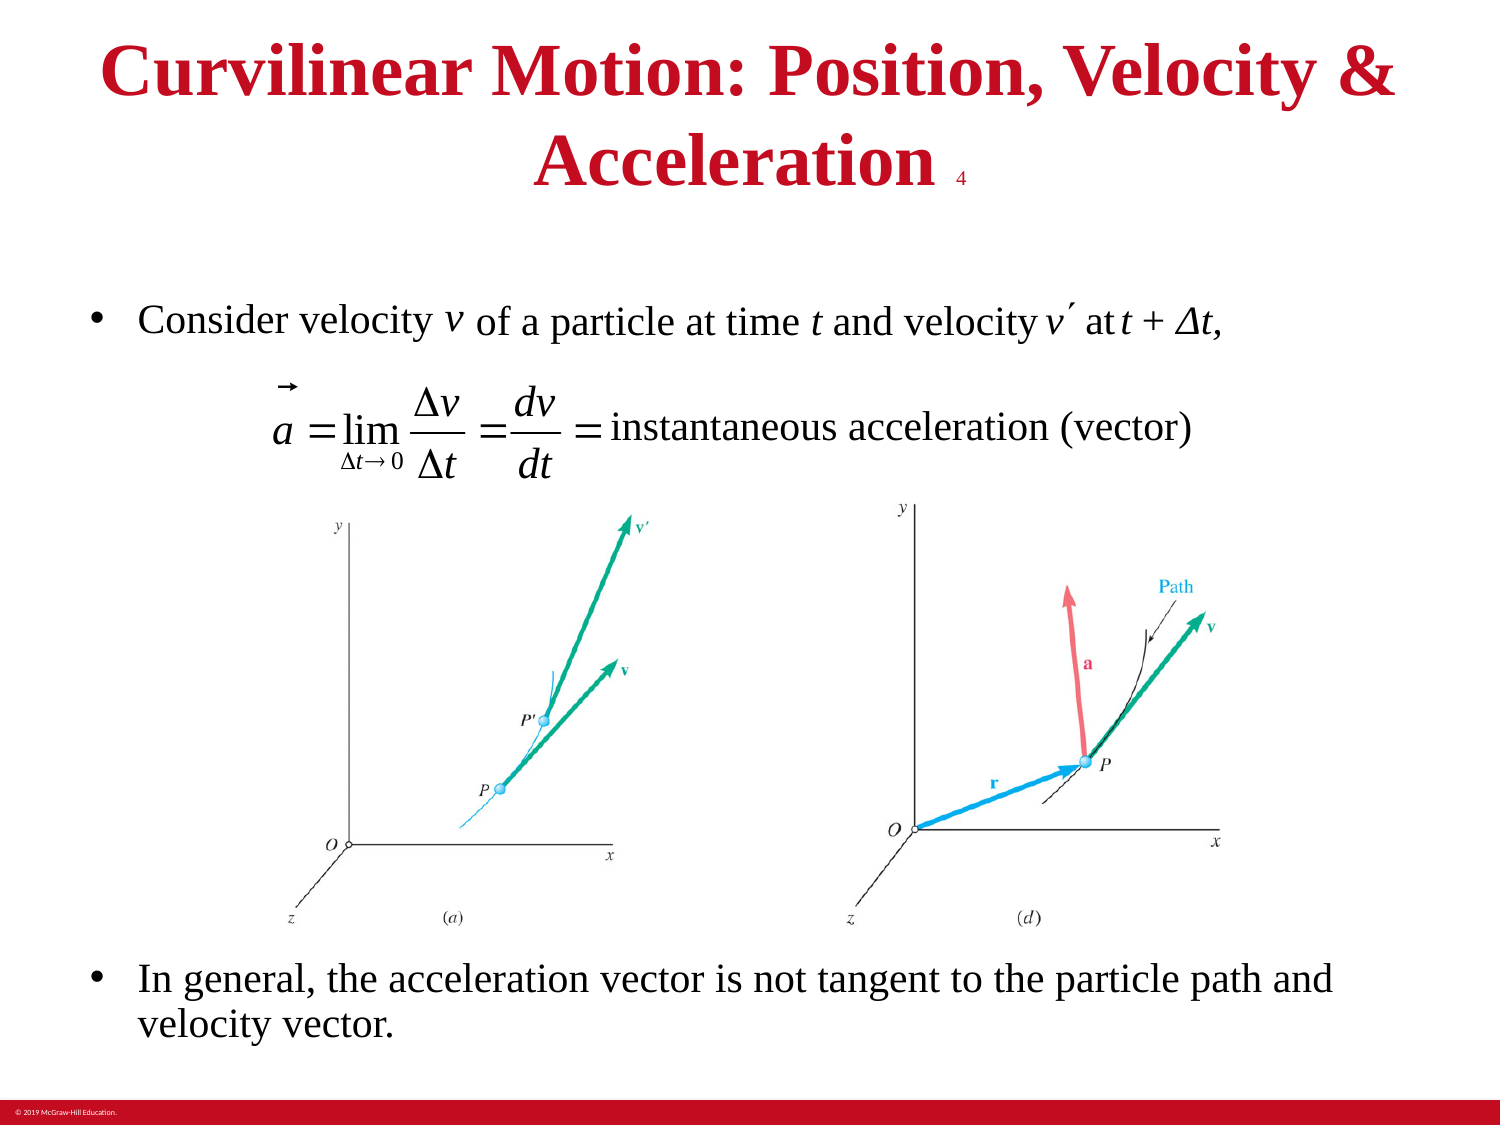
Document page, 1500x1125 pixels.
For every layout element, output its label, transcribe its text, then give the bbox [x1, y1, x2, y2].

title Curvilinear Motion: Position, Velocity & Acceleration 4 [75, 12, 1425, 218]
list In general, the acceleration vector is not tangent to the particle path and velocity vector. [75, 949, 1425, 1050]
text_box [1037, 293, 1228, 357]
picture [287, 512, 651, 928]
list instantaneous acceleration (vector) [609, 391, 1221, 456]
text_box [441, 297, 473, 338]
list of a particle at time t and velocity [461, 285, 1062, 348]
list Consider velocity [75, 284, 463, 341]
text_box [265, 374, 605, 489]
picture [845, 501, 1221, 927]
